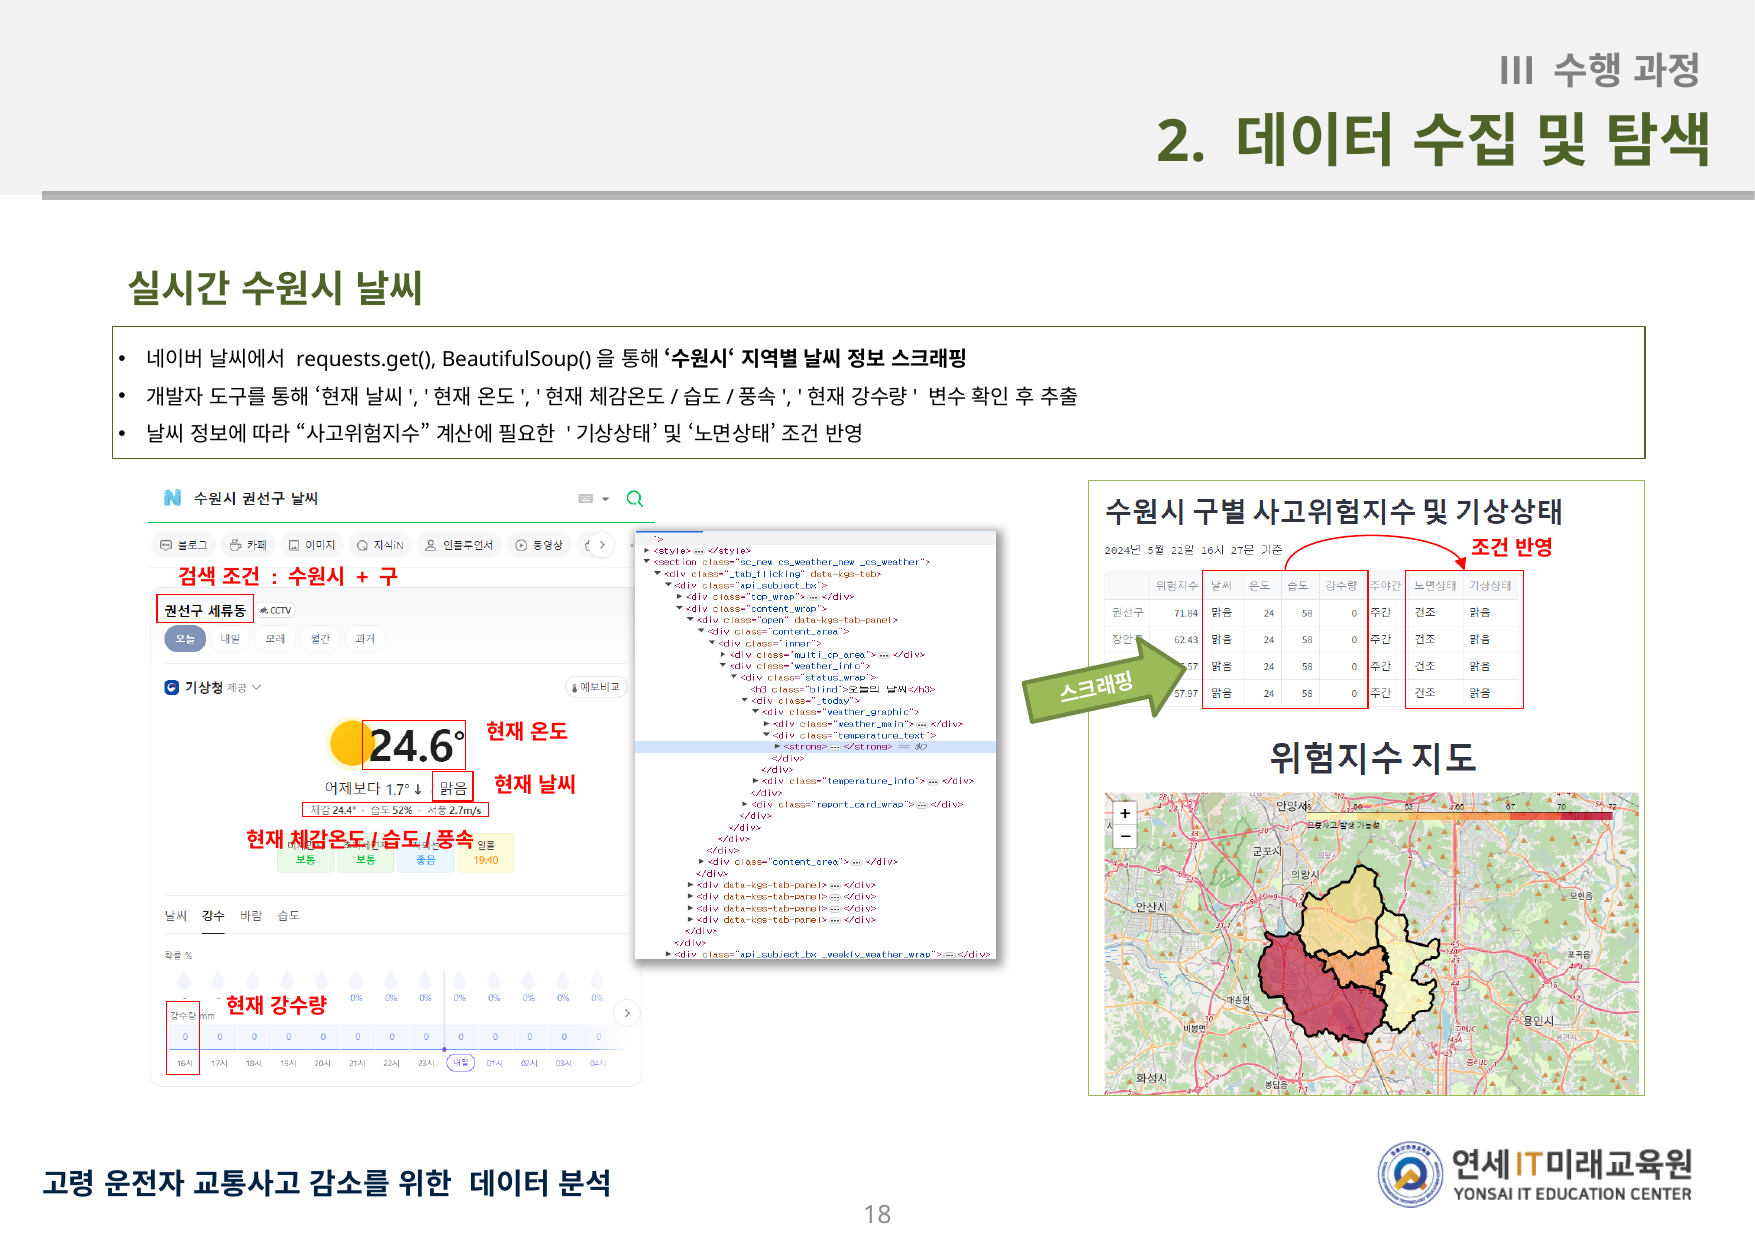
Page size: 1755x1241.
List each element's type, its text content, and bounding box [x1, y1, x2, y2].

picture [634, 530, 996, 960]
text_box 스크래핑 [1021, 668, 1083, 724]
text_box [1374, 480, 1378, 661]
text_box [139, 479, 655, 1093]
slide_number 18 [702, 1185, 1053, 1241]
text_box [1088, 480, 1646, 1096]
picture [1377, 1141, 1702, 1208]
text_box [391, 39, 1728, 182]
text_box 실시간 수원시 날씨 [110, 256, 1647, 333]
text_box 네이버 날씨에서 requests.get(), BeautifulSoup()을 통해 ‘수원시‘ 지역별 날씨 정보 스크래핑 개발자 도구를 통해 ‘현재 날씨', '현재 온도', '현재 체감온도/습도/풍속', '현재 강수량' 변수 확인 후 추출 날씨 정보에 따라 “사고위험지수” 계산에 필요한 '기상상태’ 및 ‘노면상태’ 조건 반영 [110, 333, 1647, 460]
picture [42, 182, 1755, 209]
